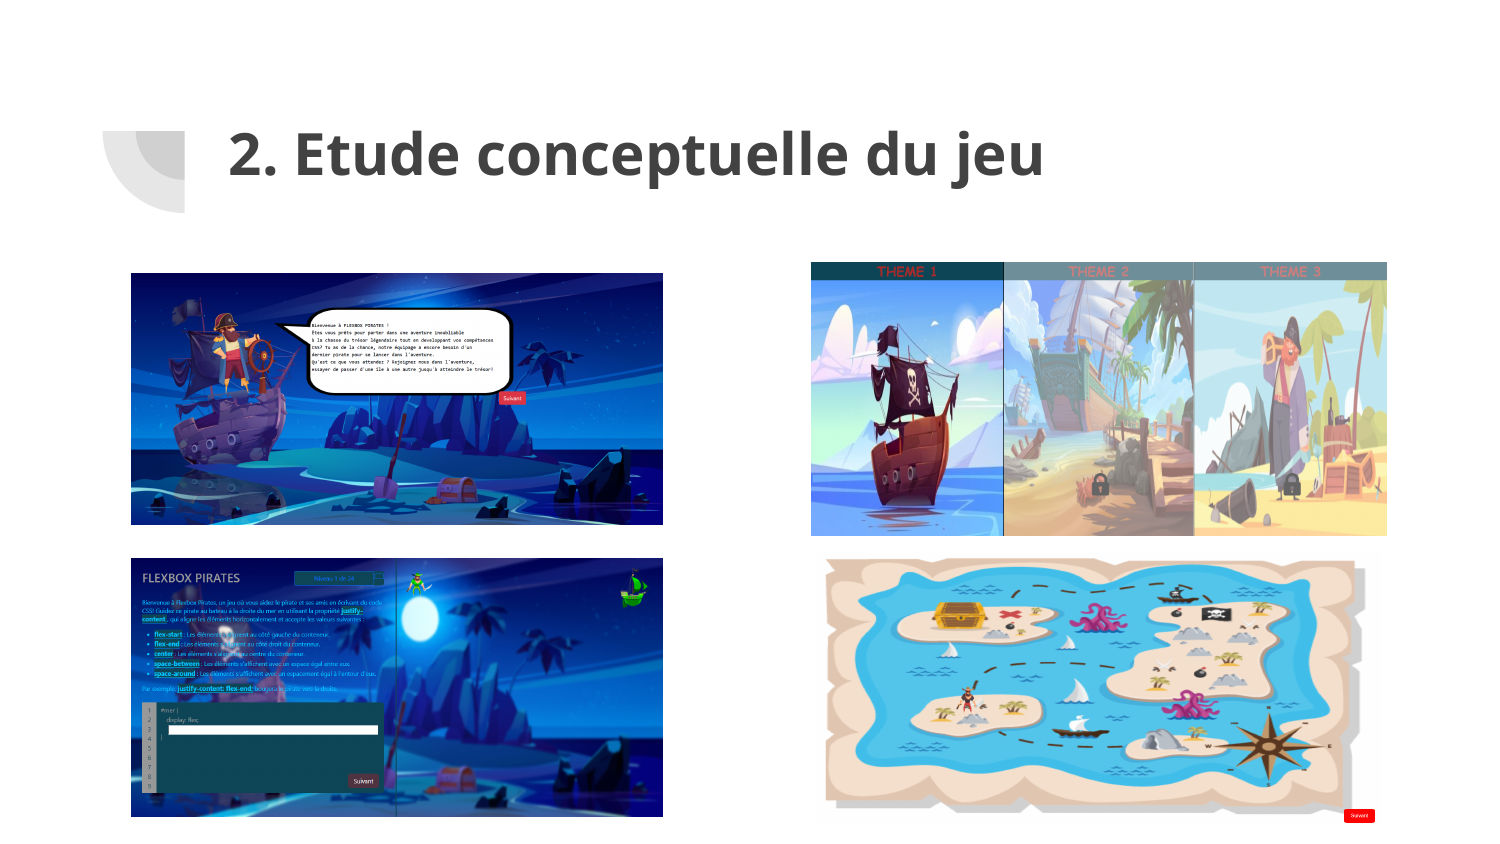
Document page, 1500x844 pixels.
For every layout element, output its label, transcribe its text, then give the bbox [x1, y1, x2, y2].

picture [131, 272, 663, 525]
title 2. Etude conceptuelle du jeu [213, 98, 1368, 263]
picture [131, 558, 663, 817]
picture [810, 261, 1387, 536]
picture [816, 550, 1382, 825]
